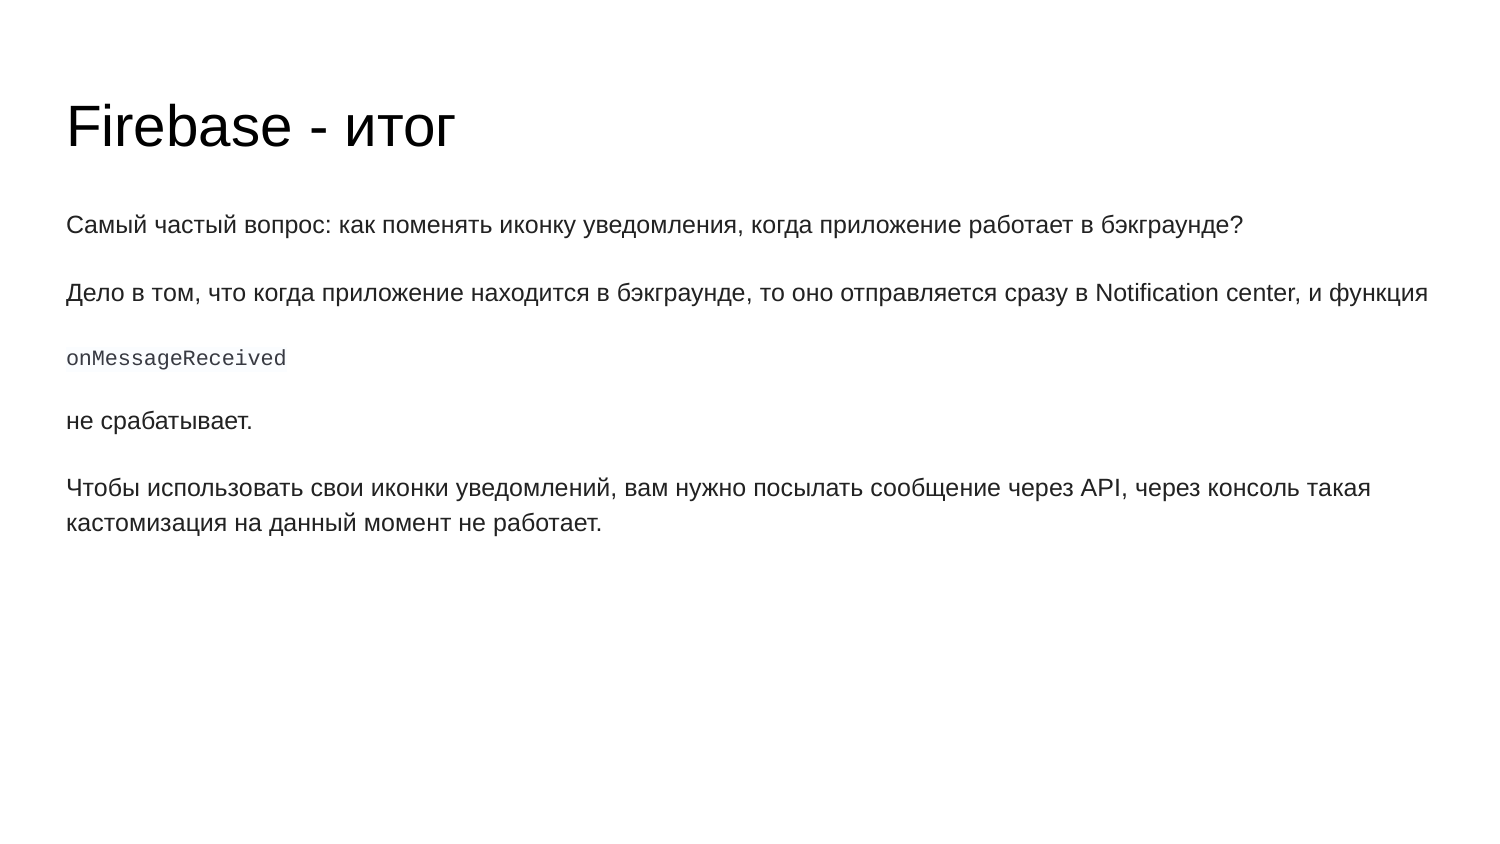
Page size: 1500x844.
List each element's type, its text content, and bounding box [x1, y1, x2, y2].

title Firebase - итог [51, 72, 1449, 167]
list Самый частый вопрос: как поменять иконку уведомления, когда приложение работает в бэкграунде? Дело в том, что когда приложение находится в бэкграунде, то оно отправляется сразу в Notification center, и функция onMessageReceived не срабатывает. Чтобы использовать свои иконки уведомлений, вам нужно посылать сообщение через API, через консоль такая кастомизация на данный момент не работает. [51, 189, 1449, 750]
